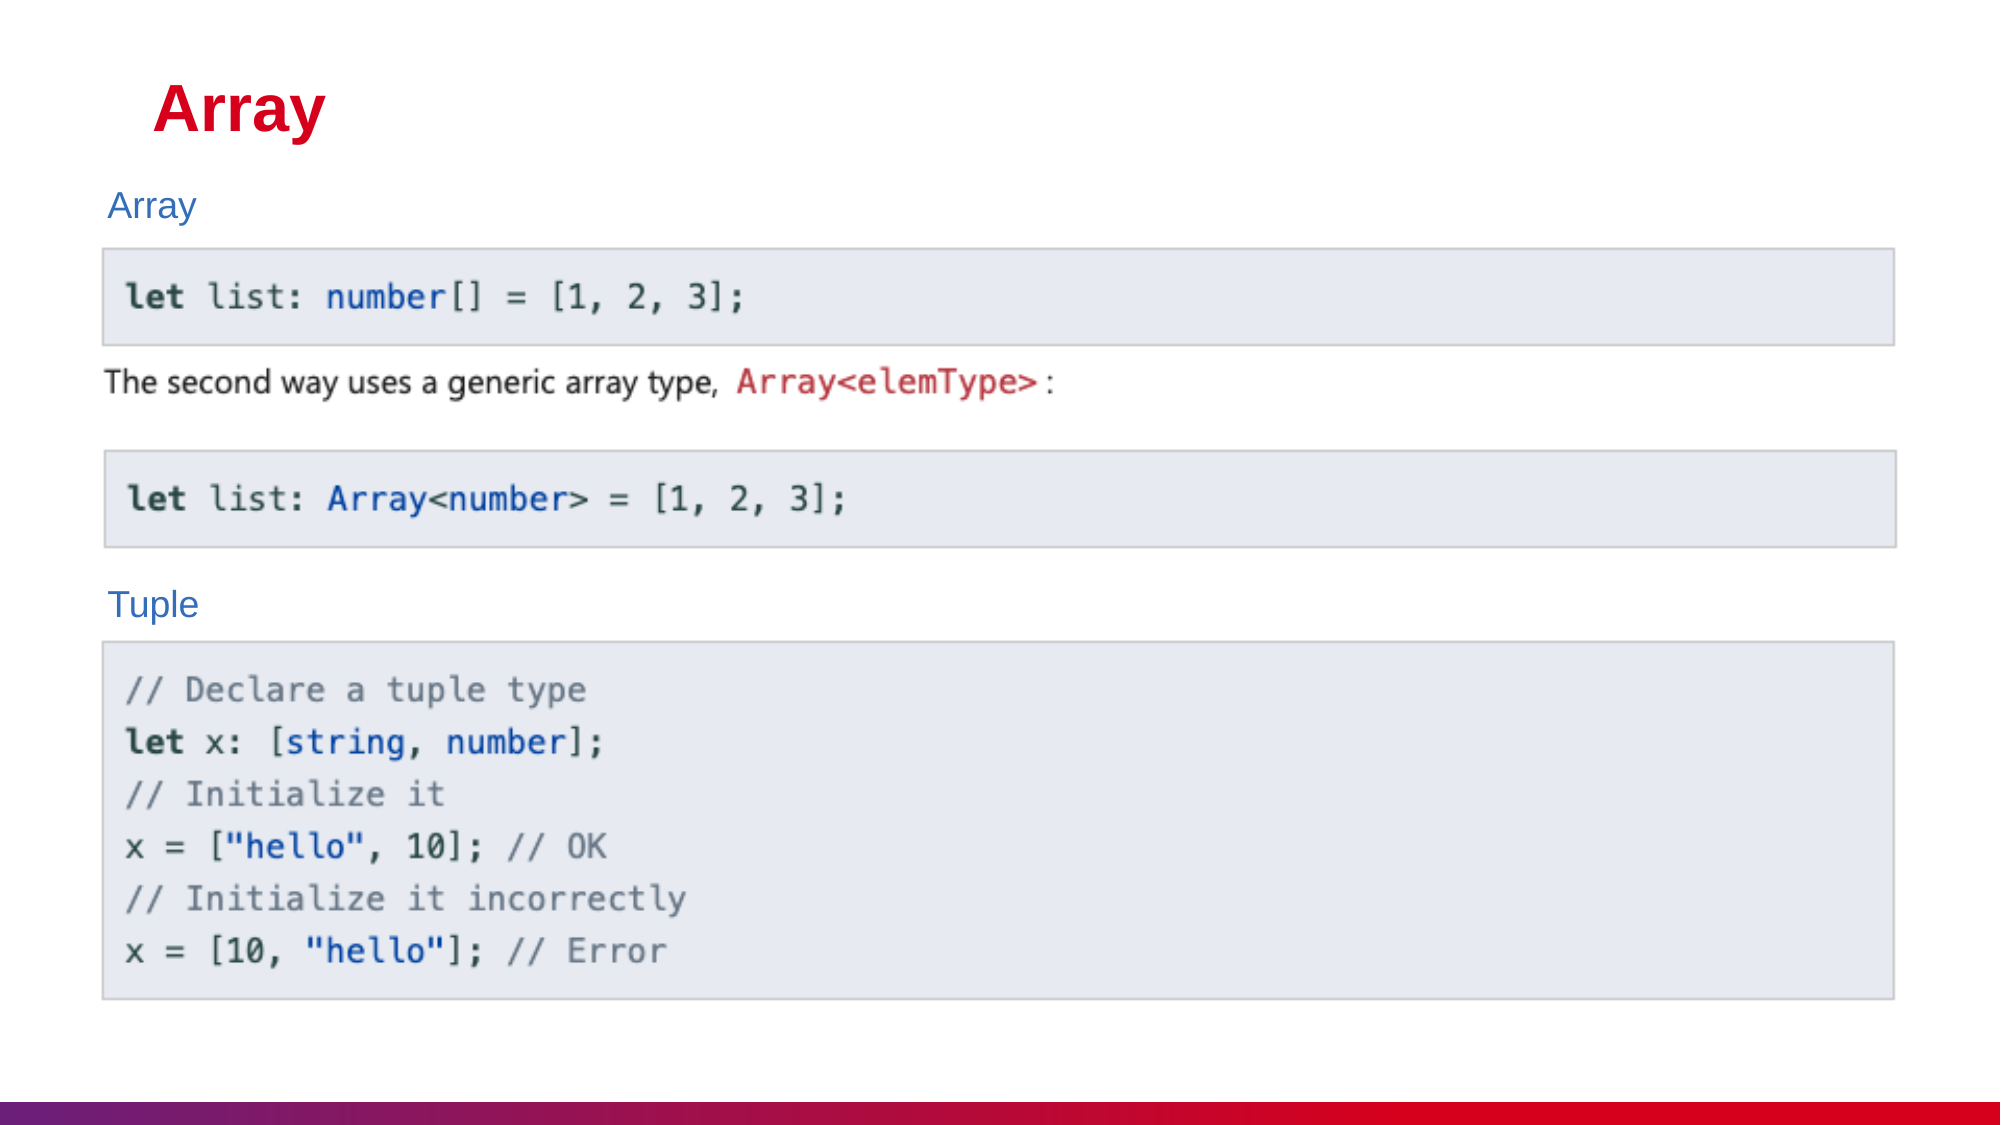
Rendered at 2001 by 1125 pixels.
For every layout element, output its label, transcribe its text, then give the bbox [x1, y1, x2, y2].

text_box Array [92, 173, 271, 234]
title Array [137, 66, 1826, 155]
text_box Tuple [92, 572, 271, 633]
picture [94, 632, 1910, 1009]
picture [90, 241, 1910, 555]
